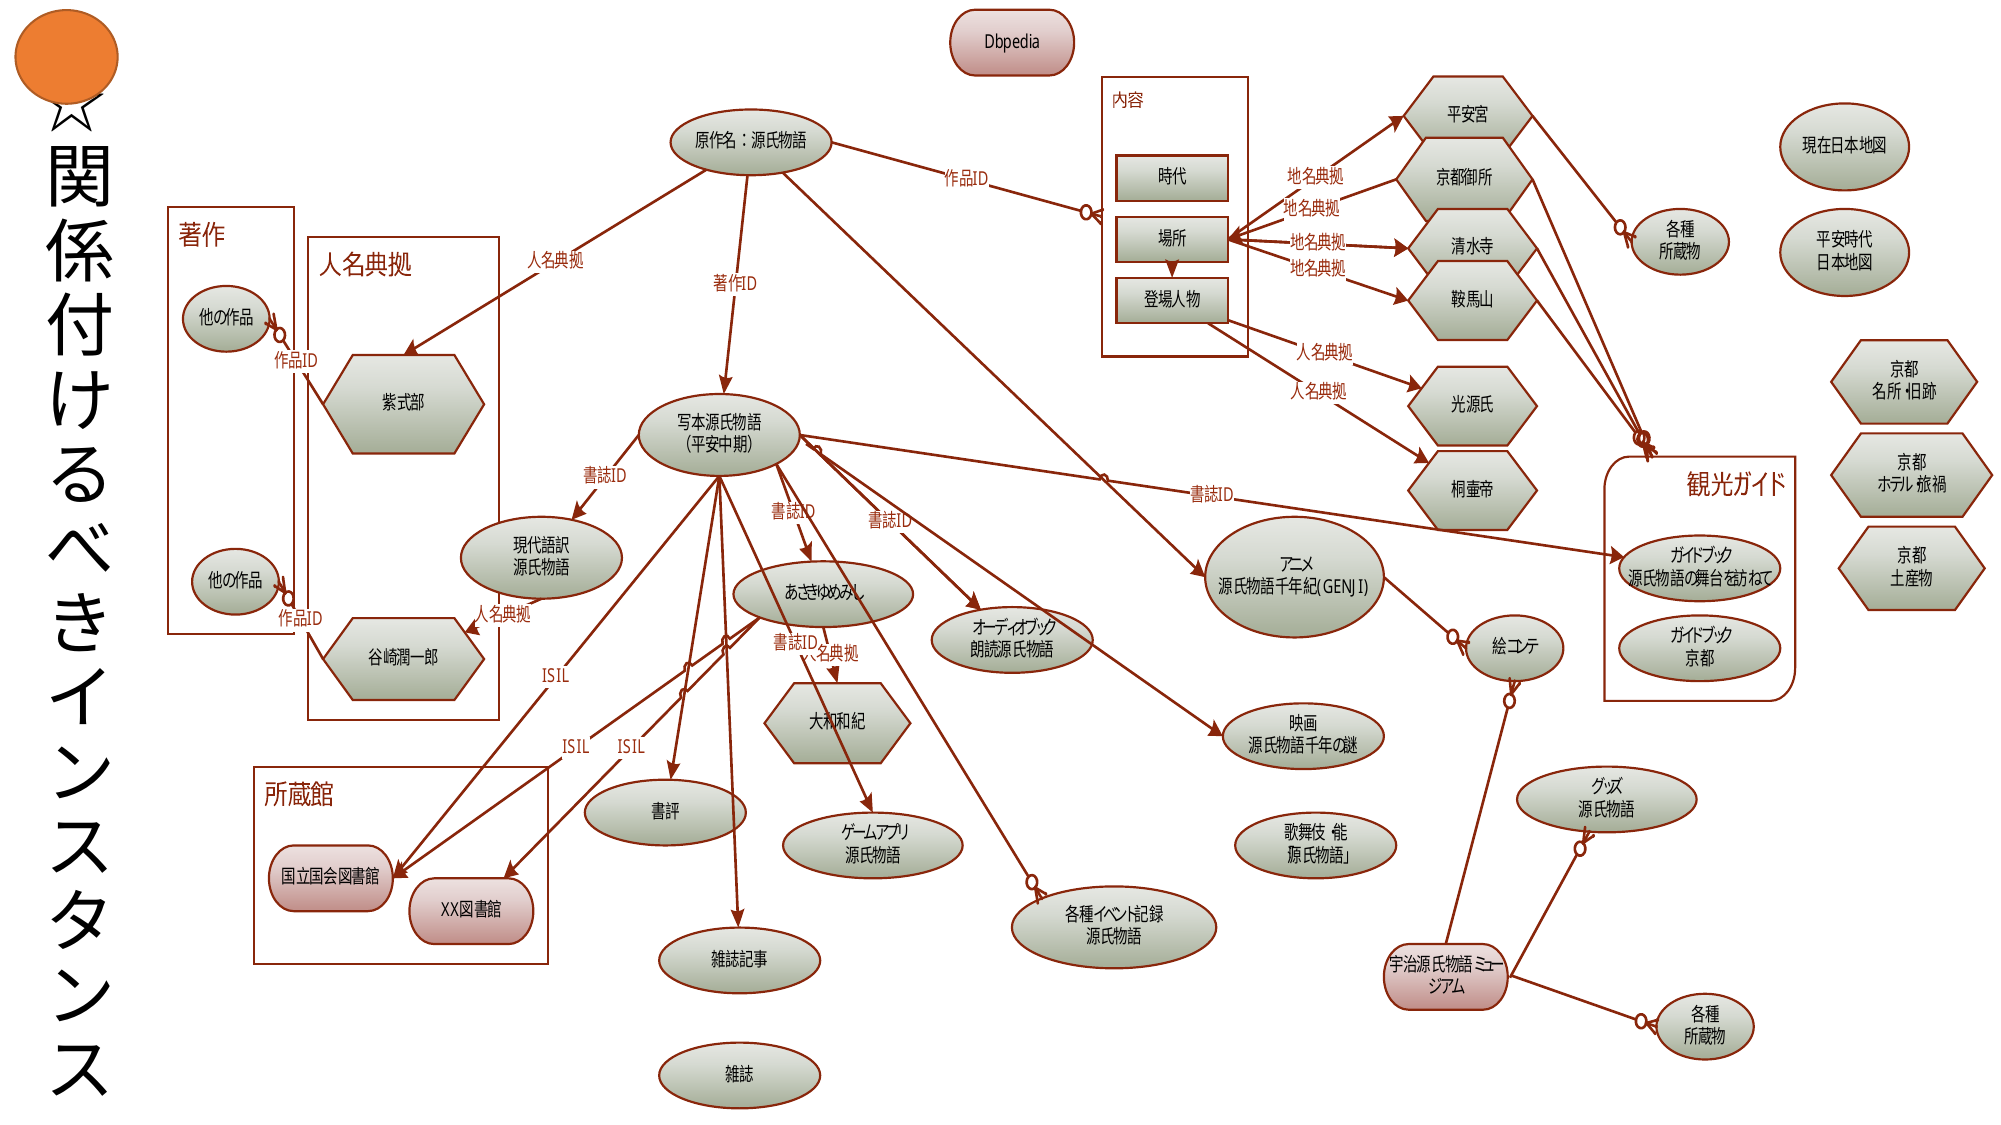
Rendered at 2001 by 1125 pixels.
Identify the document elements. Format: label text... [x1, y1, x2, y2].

picture [164, 5, 1994, 1110]
title ☆関係付けるべきインスタンス [13, 52, 147, 1125]
text_box [14, 9, 119, 105]
